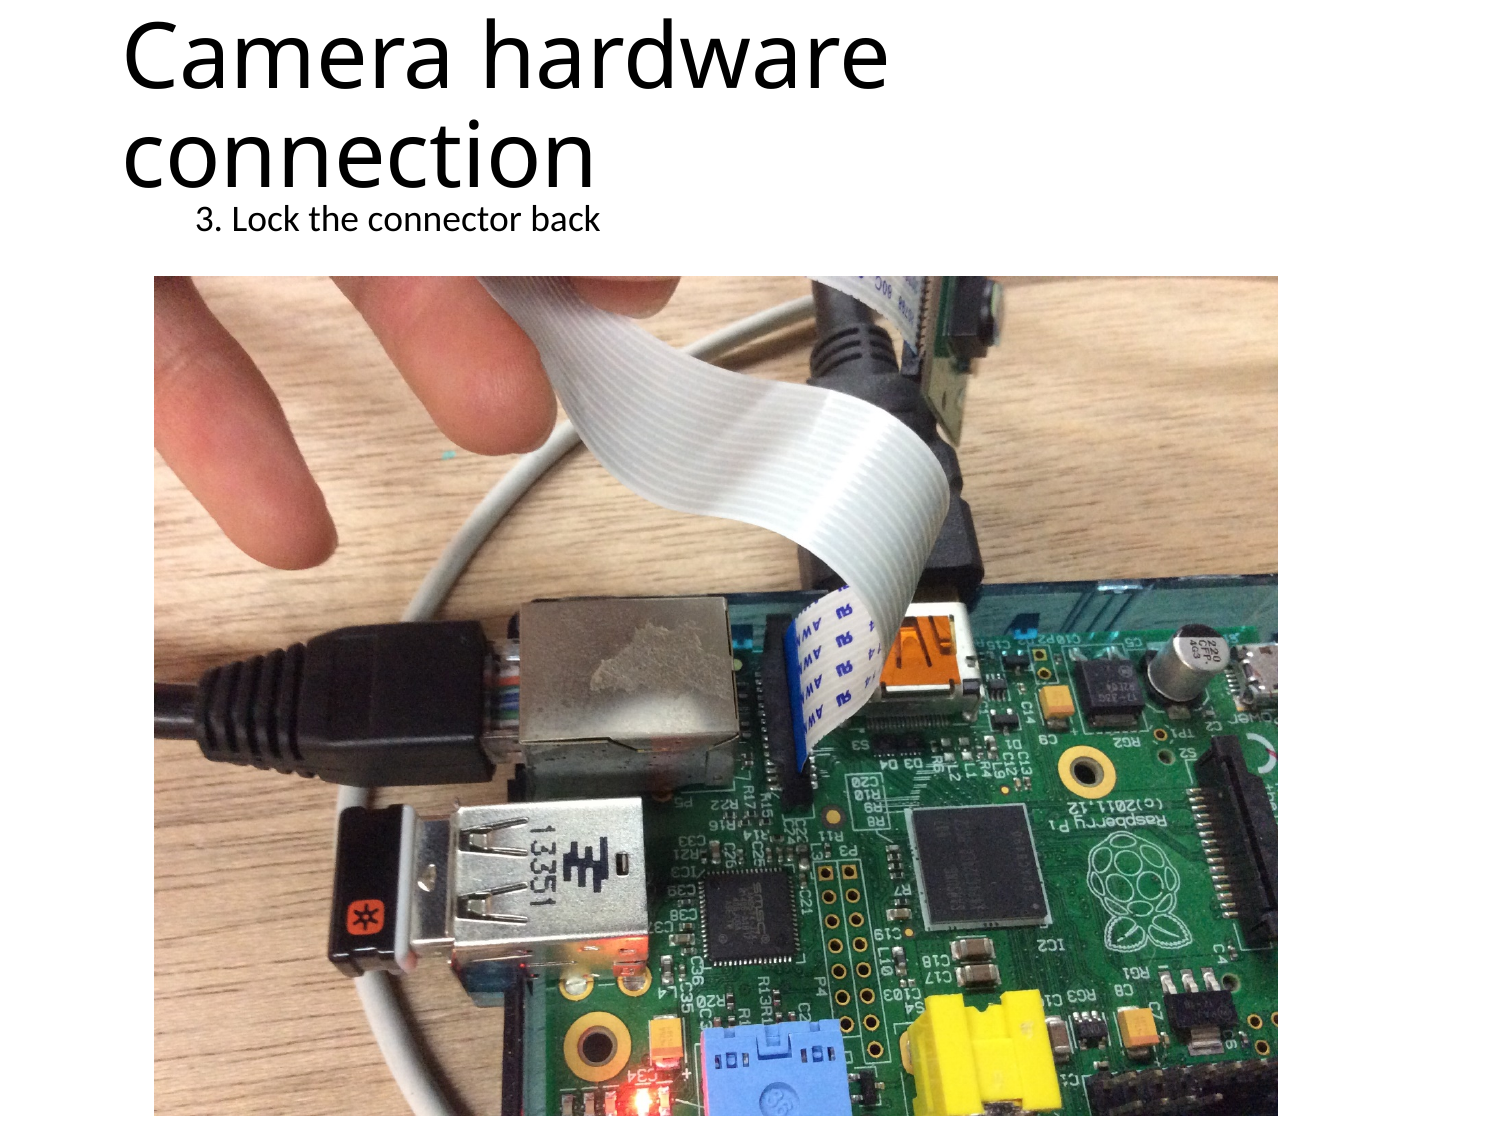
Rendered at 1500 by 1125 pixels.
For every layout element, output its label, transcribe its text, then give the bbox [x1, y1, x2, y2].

text_box 3. Lock the connector back [180, 187, 617, 247]
picture [154, 276, 1278, 1116]
title Camera hardware connection [106, 0, 1400, 218]
